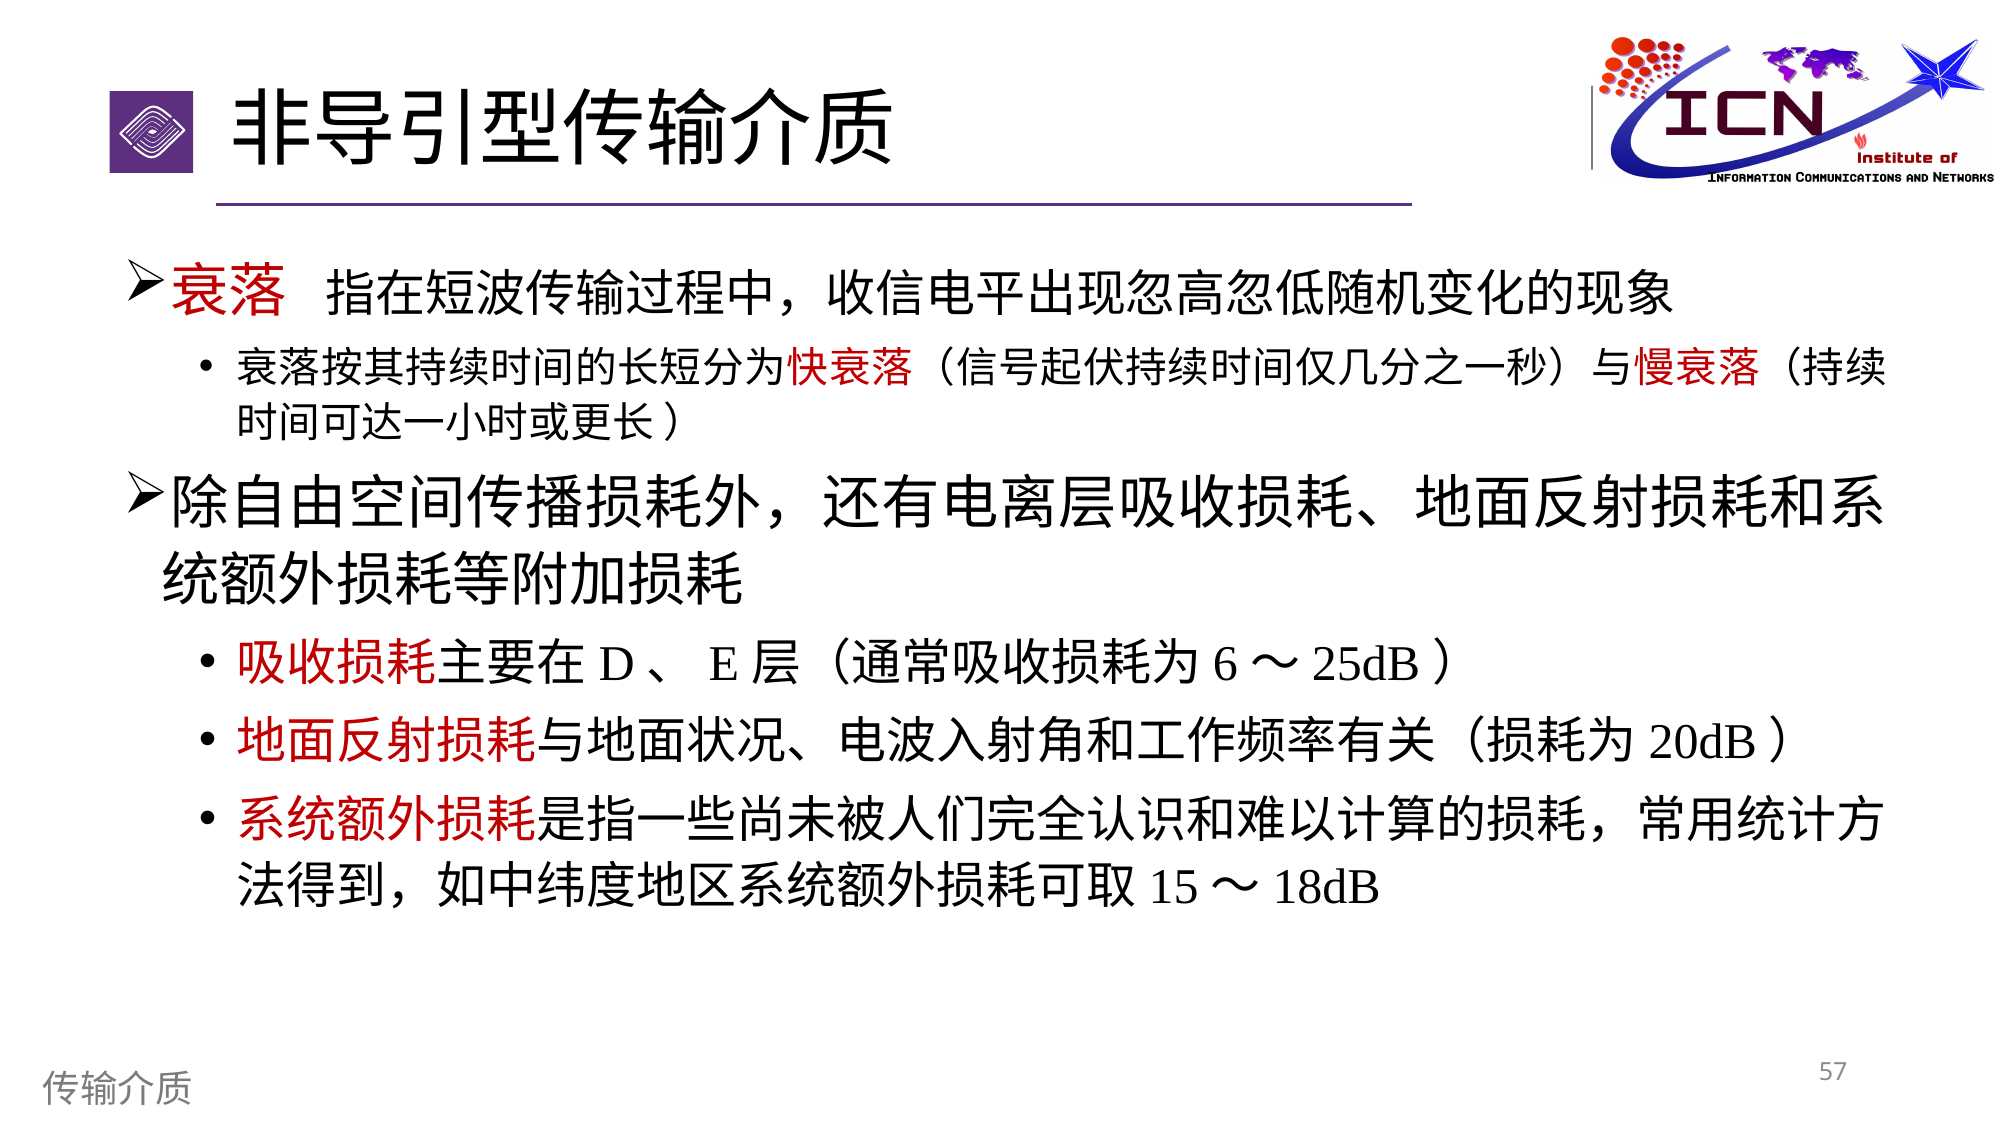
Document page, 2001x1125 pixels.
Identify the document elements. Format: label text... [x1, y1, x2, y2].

list 衰落 指在短波传输过程中，收信电平出现忽高忽低随机变化的现象 衰落按其持续时间的长短分为快衰落（信号起伏持续时间仅几分之一秒）与慢衰落（持续时间可达一小时或更长 ） 除自由空间传播损耗外，还有电离层吸收损耗、地面反射损耗和系统额外损耗等附加损耗 吸收损耗主要在D、E层（通常吸收损耗为6～25dB） 地面反射损耗与地面状况、电波入射角和工作频率有关（损耗为20dB） 系统额外损耗是指一些尚未被人们完全认识和难以计算的损耗，常用统计方法得到，如中纬度地区系统额外损耗可取15～18dB [108, 238, 1902, 991]
picture [1598, 35, 1996, 184]
slide_number 57 [1412, 1042, 1863, 1103]
text_box 传输介质 [0, 1057, 236, 1118]
title 非导引型传输介质 [214, 59, 1564, 205]
